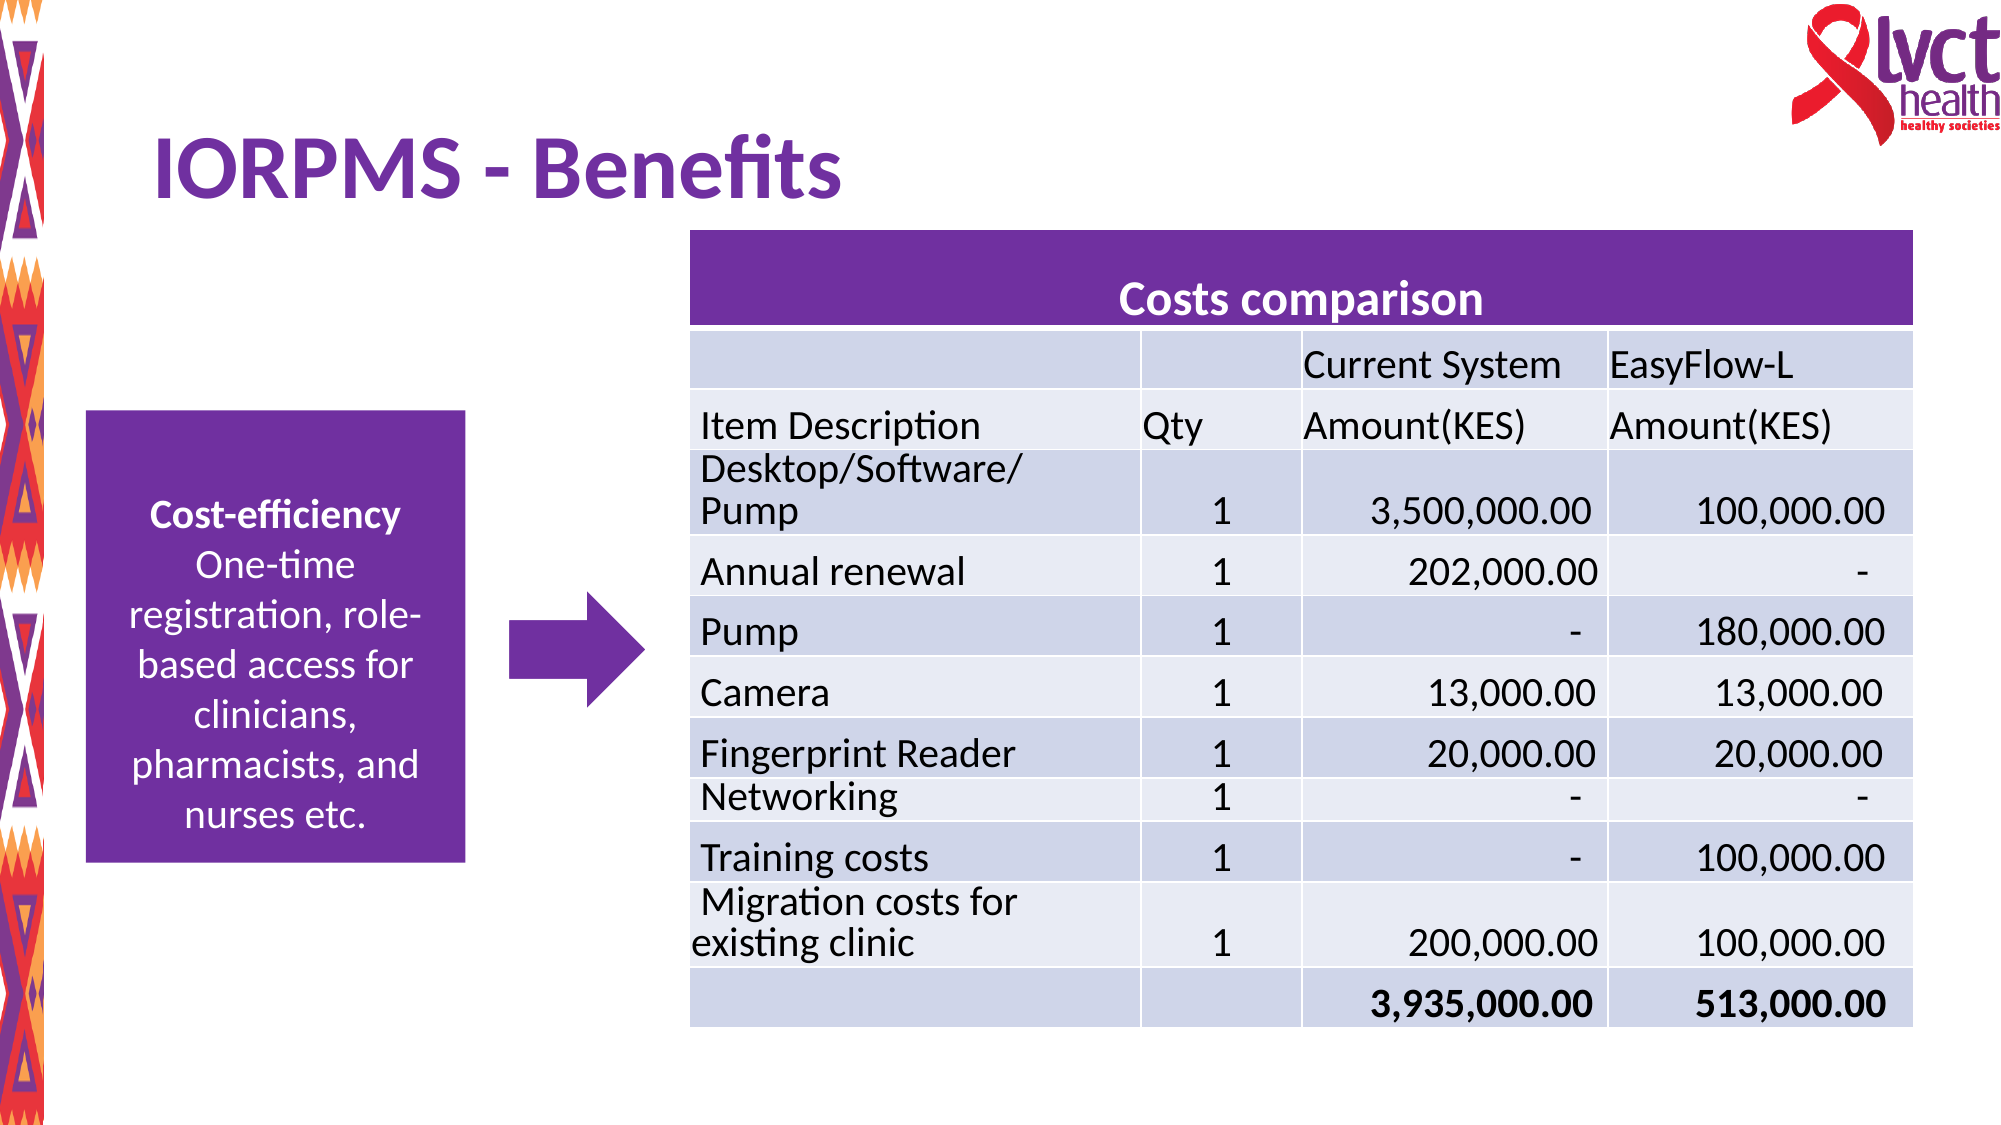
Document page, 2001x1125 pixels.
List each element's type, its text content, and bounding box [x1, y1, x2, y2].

table_cell 202,000.00 [1303, 536, 1607, 595]
picture [1790, 0, 2000, 146]
table_cell [690, 968, 1140, 1027]
table_cell - [1609, 779, 1913, 820]
table_cell 513,000.00 [1609, 968, 1913, 1027]
table_cell 3,935,000.00 [1303, 968, 1607, 1027]
table_cell 20,000.00 [1303, 718, 1607, 777]
table_cell Fingerprint Reader [690, 718, 1140, 777]
table_cell Qty [1142, 390, 1301, 449]
table_cell Migration costs for existing clinic [690, 883, 1140, 966]
table_cell Pump [690, 596, 1140, 655]
table_cell Current System [1303, 331, 1607, 388]
table_cell Amount(KES) [1609, 390, 1913, 449]
table_cell 1 [1142, 596, 1301, 655]
table_cell 1 [1142, 536, 1301, 595]
table_cell 100,000.00 [1609, 450, 1913, 534]
table_cell - [1303, 779, 1607, 820]
table_cell 3,500,000.00 [1303, 450, 1607, 534]
table_cell 100,000.00 [1609, 822, 1913, 881]
table_cell [690, 331, 1140, 388]
table_cell Annual renewal [690, 536, 1140, 595]
table_cell [1142, 331, 1301, 388]
table_cell Training costs [690, 822, 1140, 881]
table_cell 1 [1142, 657, 1301, 716]
table_cell Item Description [690, 390, 1140, 449]
table_cell 13,000.00 [1303, 657, 1607, 716]
table_cell Camera [690, 657, 1140, 716]
table_cell 200,000.00 [1303, 883, 1607, 966]
table_cell - [1303, 822, 1607, 881]
table_cell - [1609, 536, 1913, 595]
table_cell Networking [690, 779, 1140, 820]
table_cell 1 [1142, 779, 1301, 820]
table_cell 180,000.00 [1609, 596, 1913, 655]
table_cell 1 [1142, 718, 1301, 777]
table_cell - [1303, 596, 1607, 655]
table_cell Amount(KES) [1303, 390, 1607, 449]
title IORPMS - Benefits [137, 59, 1863, 278]
text_box Cost-efficiency One-time registration, role-based access for clinicians, pharmacists, and nurses etc. [85, 409, 466, 864]
picture [0, 0, 44, 1125]
table_cell 1 [1142, 450, 1301, 534]
table_cell 20,000.00 [1609, 718, 1913, 777]
table_header Costs comparison [690, 230, 1913, 325]
text_box [507, 586, 649, 713]
table_cell [1142, 968, 1301, 1027]
table_cell Desktop/Software/ Pump [690, 450, 1140, 534]
table_cell EasyFlow-L [1609, 331, 1913, 388]
table_cell 1 [1142, 883, 1301, 966]
table_cell 13,000.00 [1609, 657, 1913, 716]
table_cell 1 [1142, 822, 1301, 881]
table_cell 100,000.00 [1609, 883, 1913, 966]
